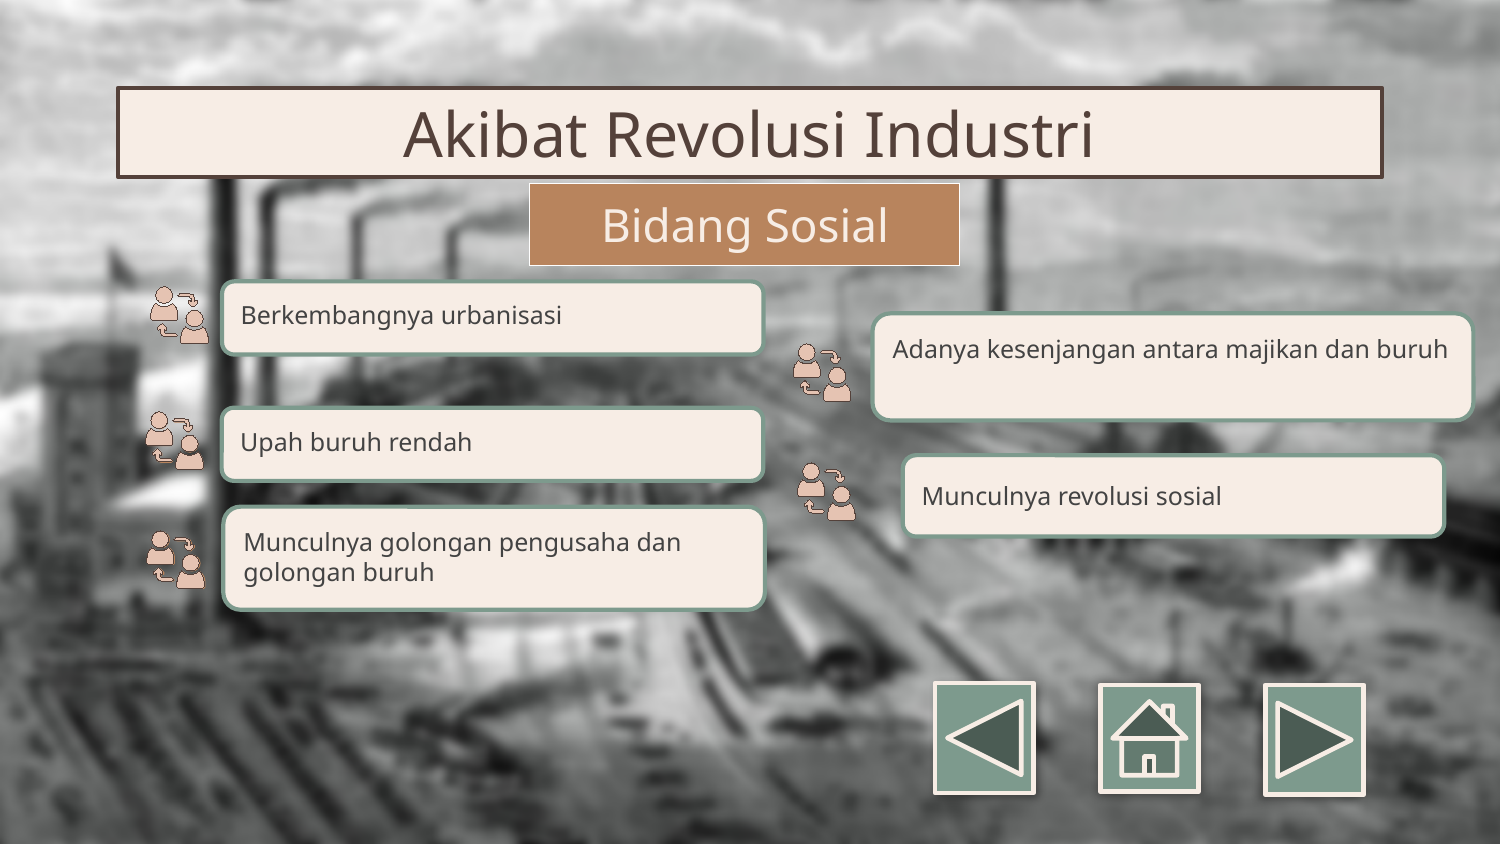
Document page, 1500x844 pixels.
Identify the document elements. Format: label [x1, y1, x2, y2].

text_box [793, 343, 851, 402]
text_box [797, 462, 856, 521]
text_box [146, 530, 205, 589]
picture [0, 0, 1500, 844]
text_box [150, 286, 209, 345]
text_box [145, 411, 204, 470]
